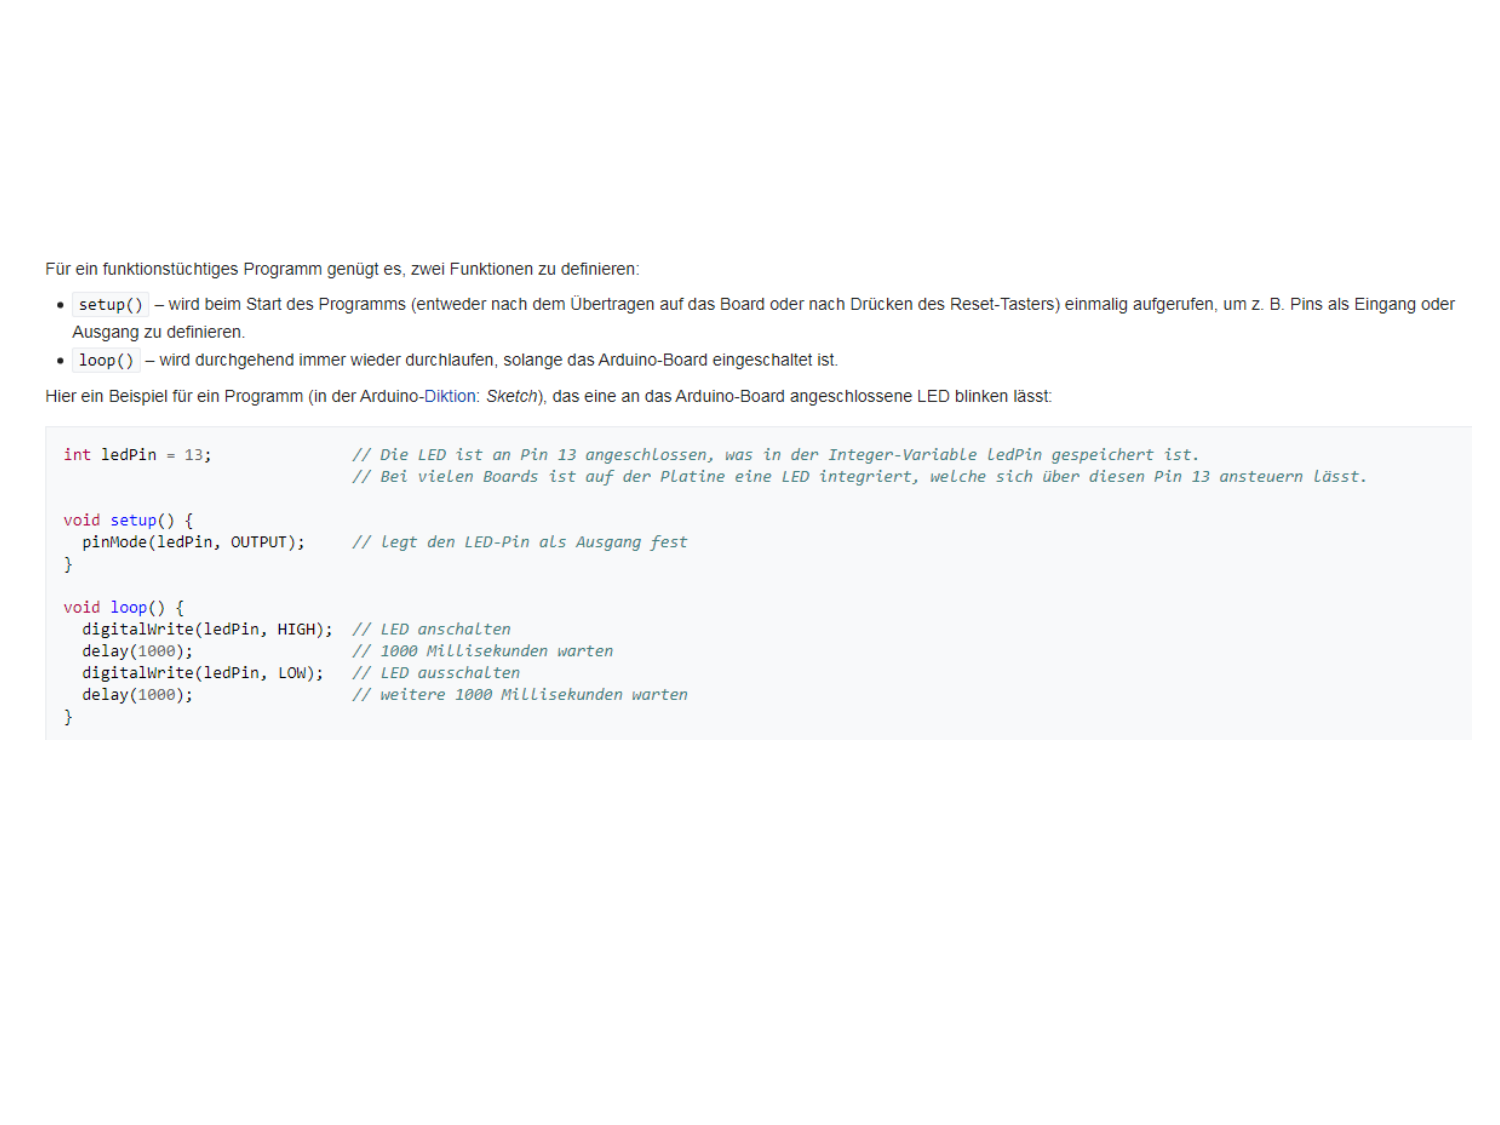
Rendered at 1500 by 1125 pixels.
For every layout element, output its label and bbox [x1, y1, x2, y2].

picture [31, 246, 1472, 740]
